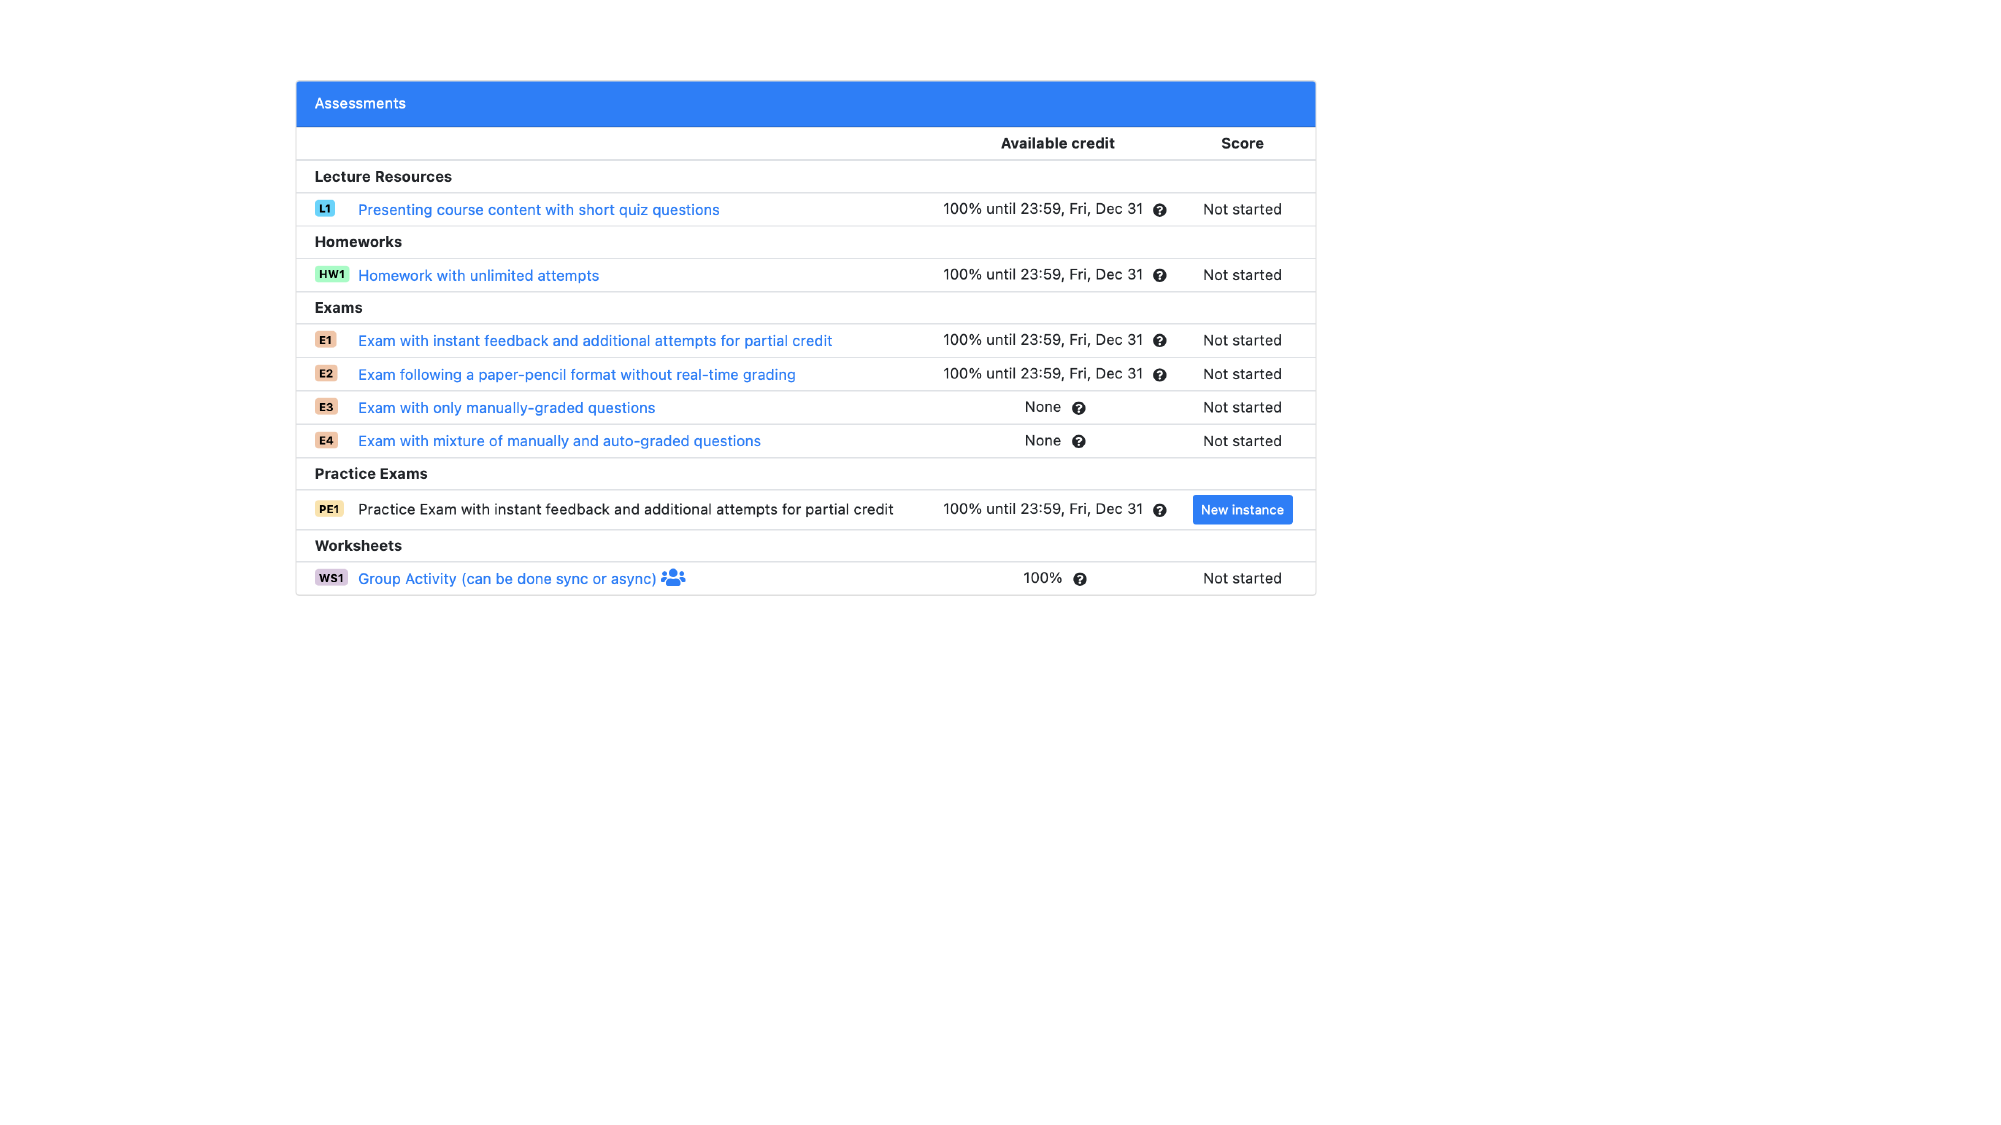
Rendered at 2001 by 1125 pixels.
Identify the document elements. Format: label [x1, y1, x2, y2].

picture [284, 75, 1328, 604]
